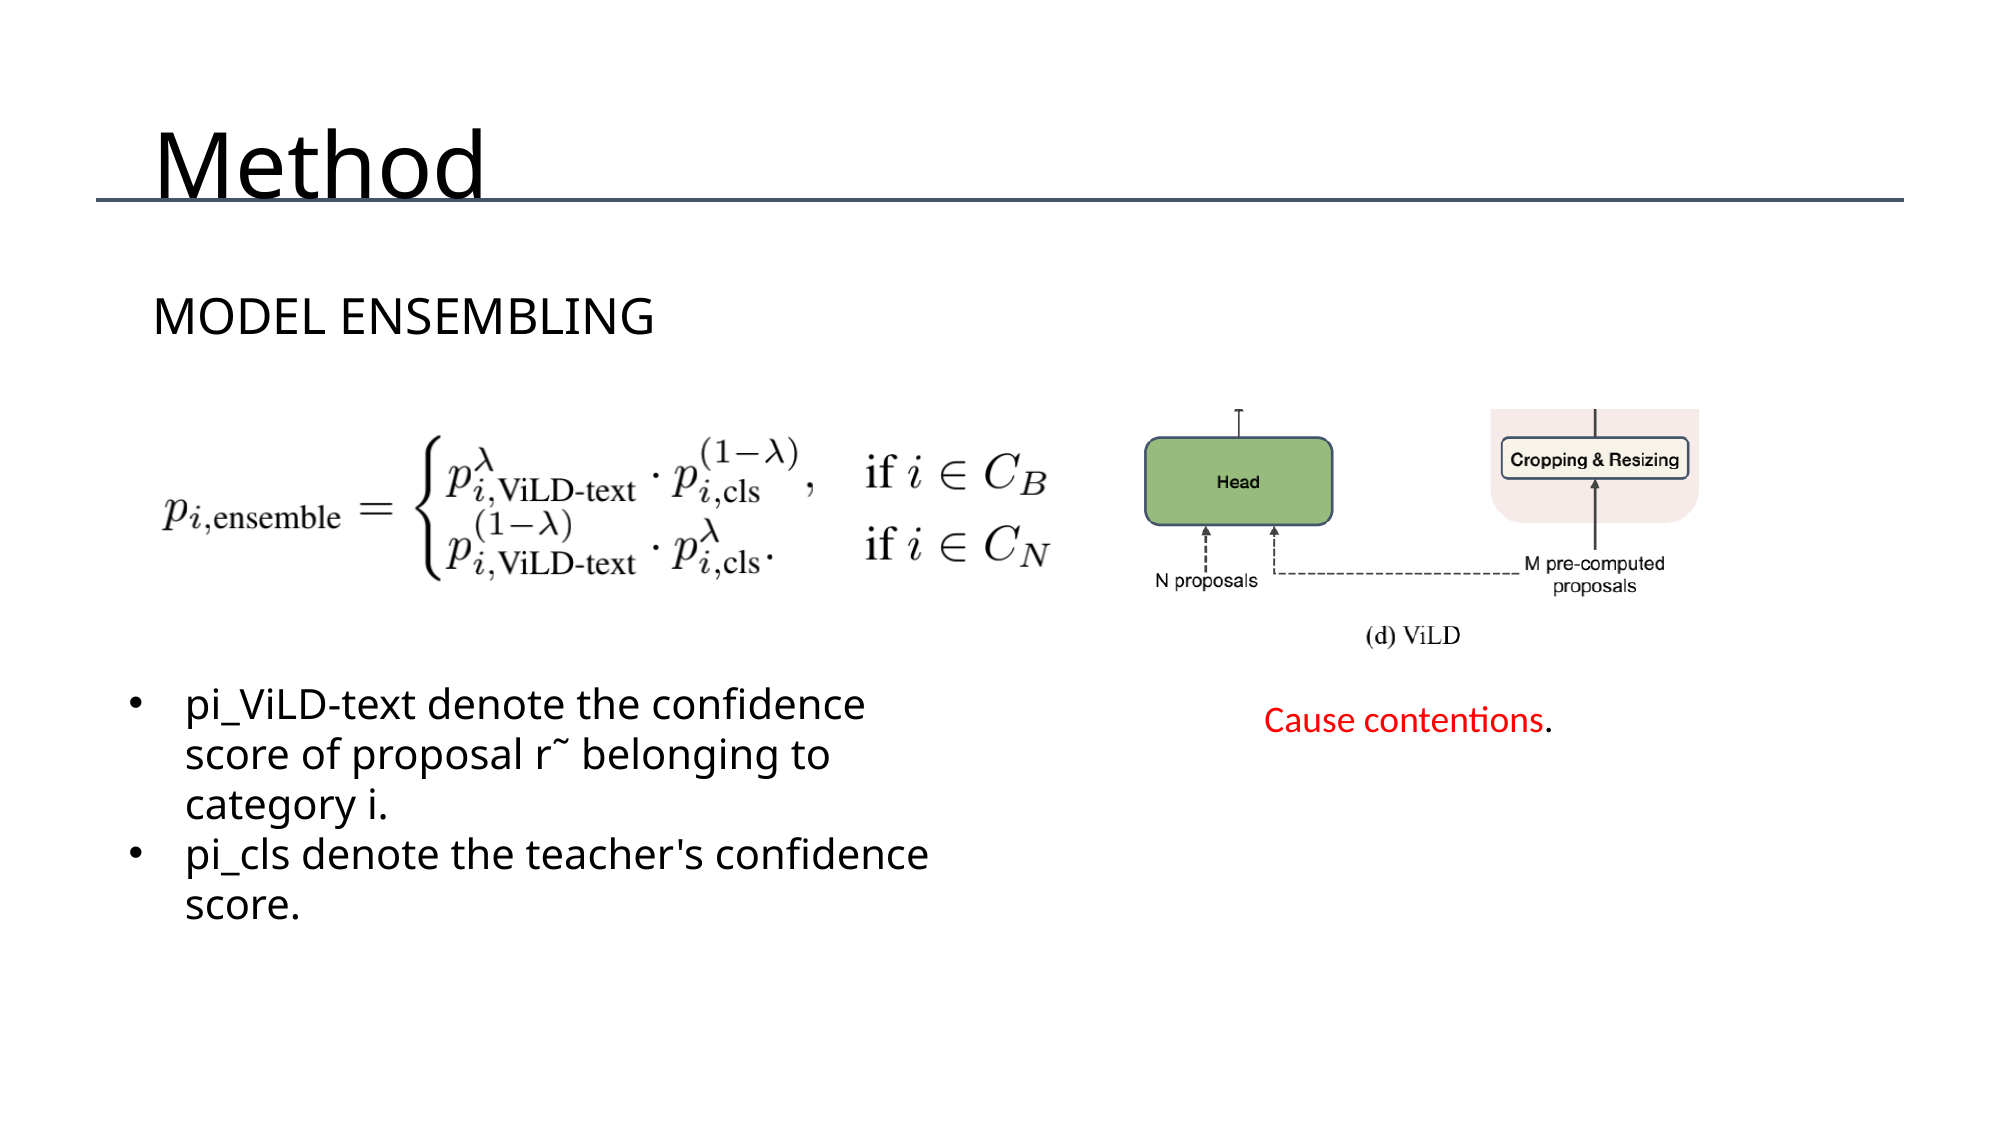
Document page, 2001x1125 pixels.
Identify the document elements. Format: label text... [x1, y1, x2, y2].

text_box Cause contentions. [1249, 687, 2000, 748]
text_box MODEL ENSEMBLING [137, 277, 900, 353]
text_box pi_ViLD-text denote the confidence score of proposal r˜ belonging to category i. pi_cls denote the teacher's confidence score. [113, 670, 955, 985]
title Method [137, 59, 1863, 278]
picture [113, 405, 1731, 671]
